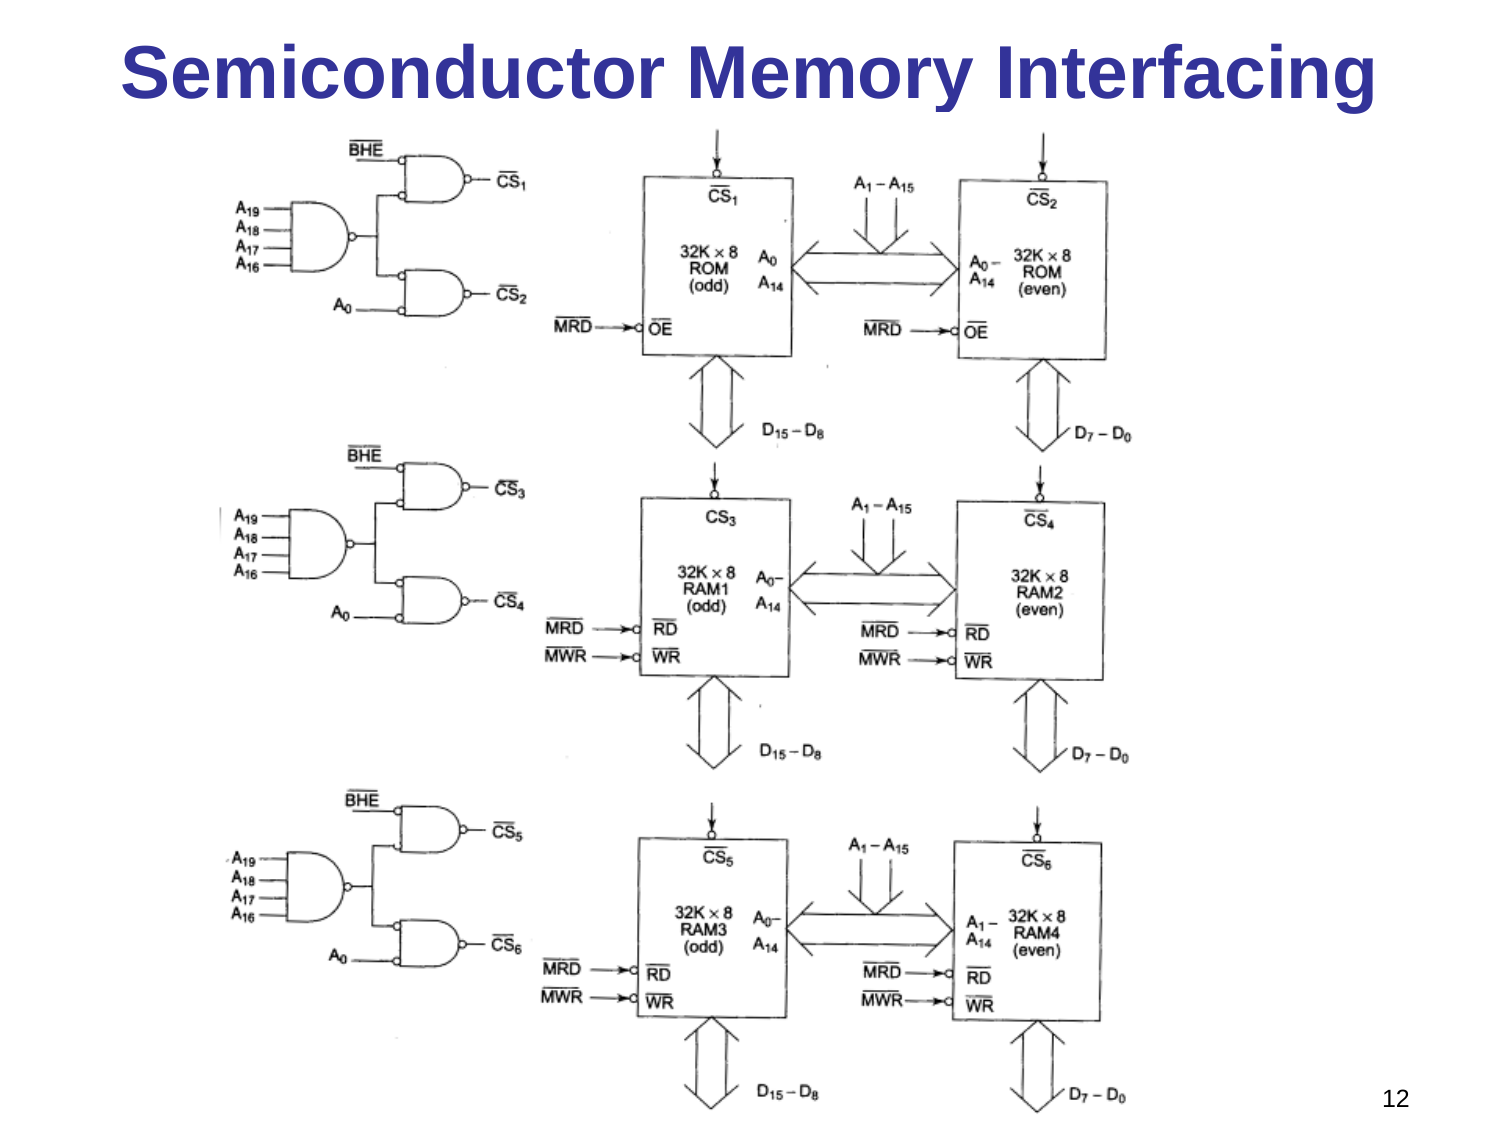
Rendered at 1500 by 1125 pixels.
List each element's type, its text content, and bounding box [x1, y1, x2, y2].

slide_number 12 [1144, 1074, 1426, 1103]
title Semiconductor Memory Interfacing [24, 12, 1476, 126]
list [212, 112, 1140, 1125]
